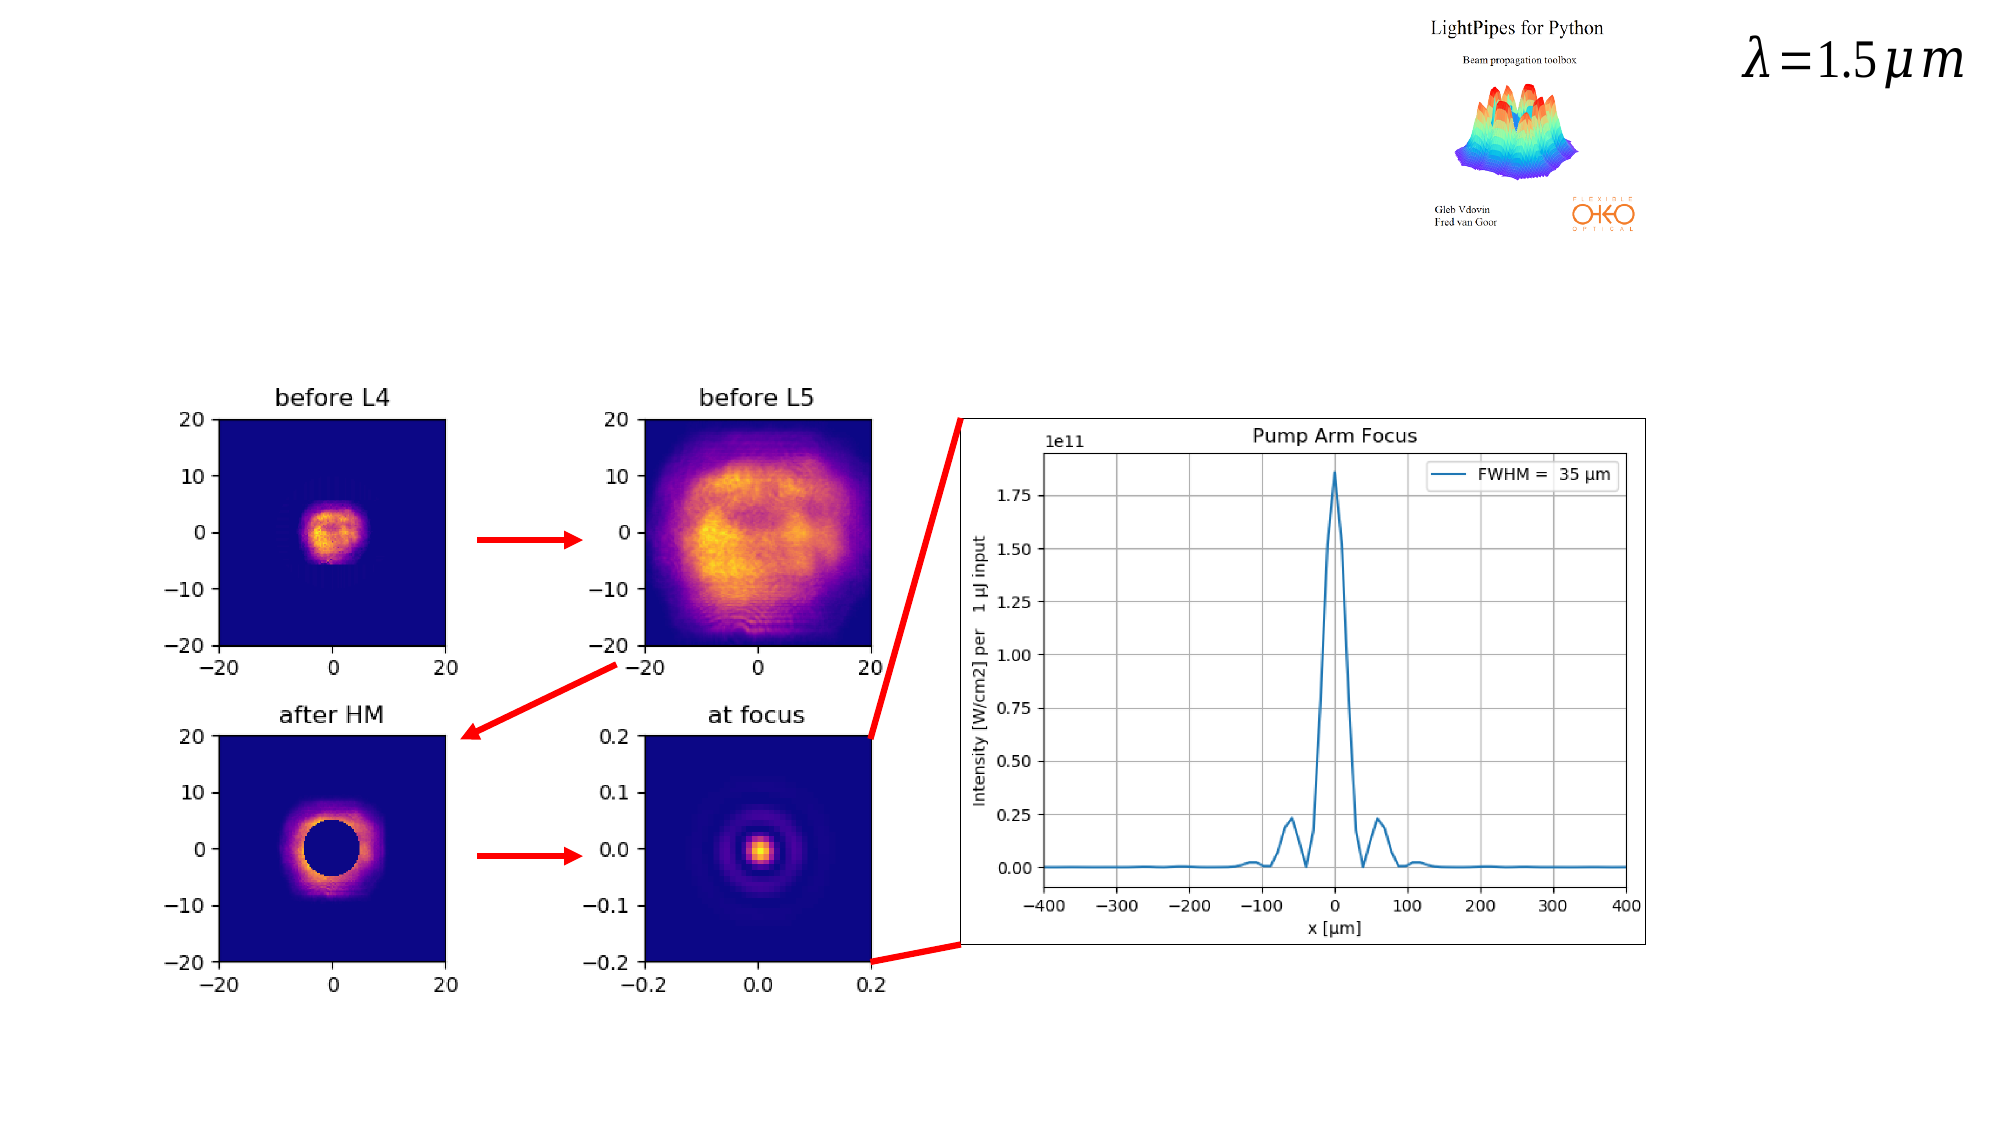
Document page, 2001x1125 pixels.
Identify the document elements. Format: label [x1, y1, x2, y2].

text_box [142, 362, 1646, 1011]
picture [1392, 10, 1653, 247]
